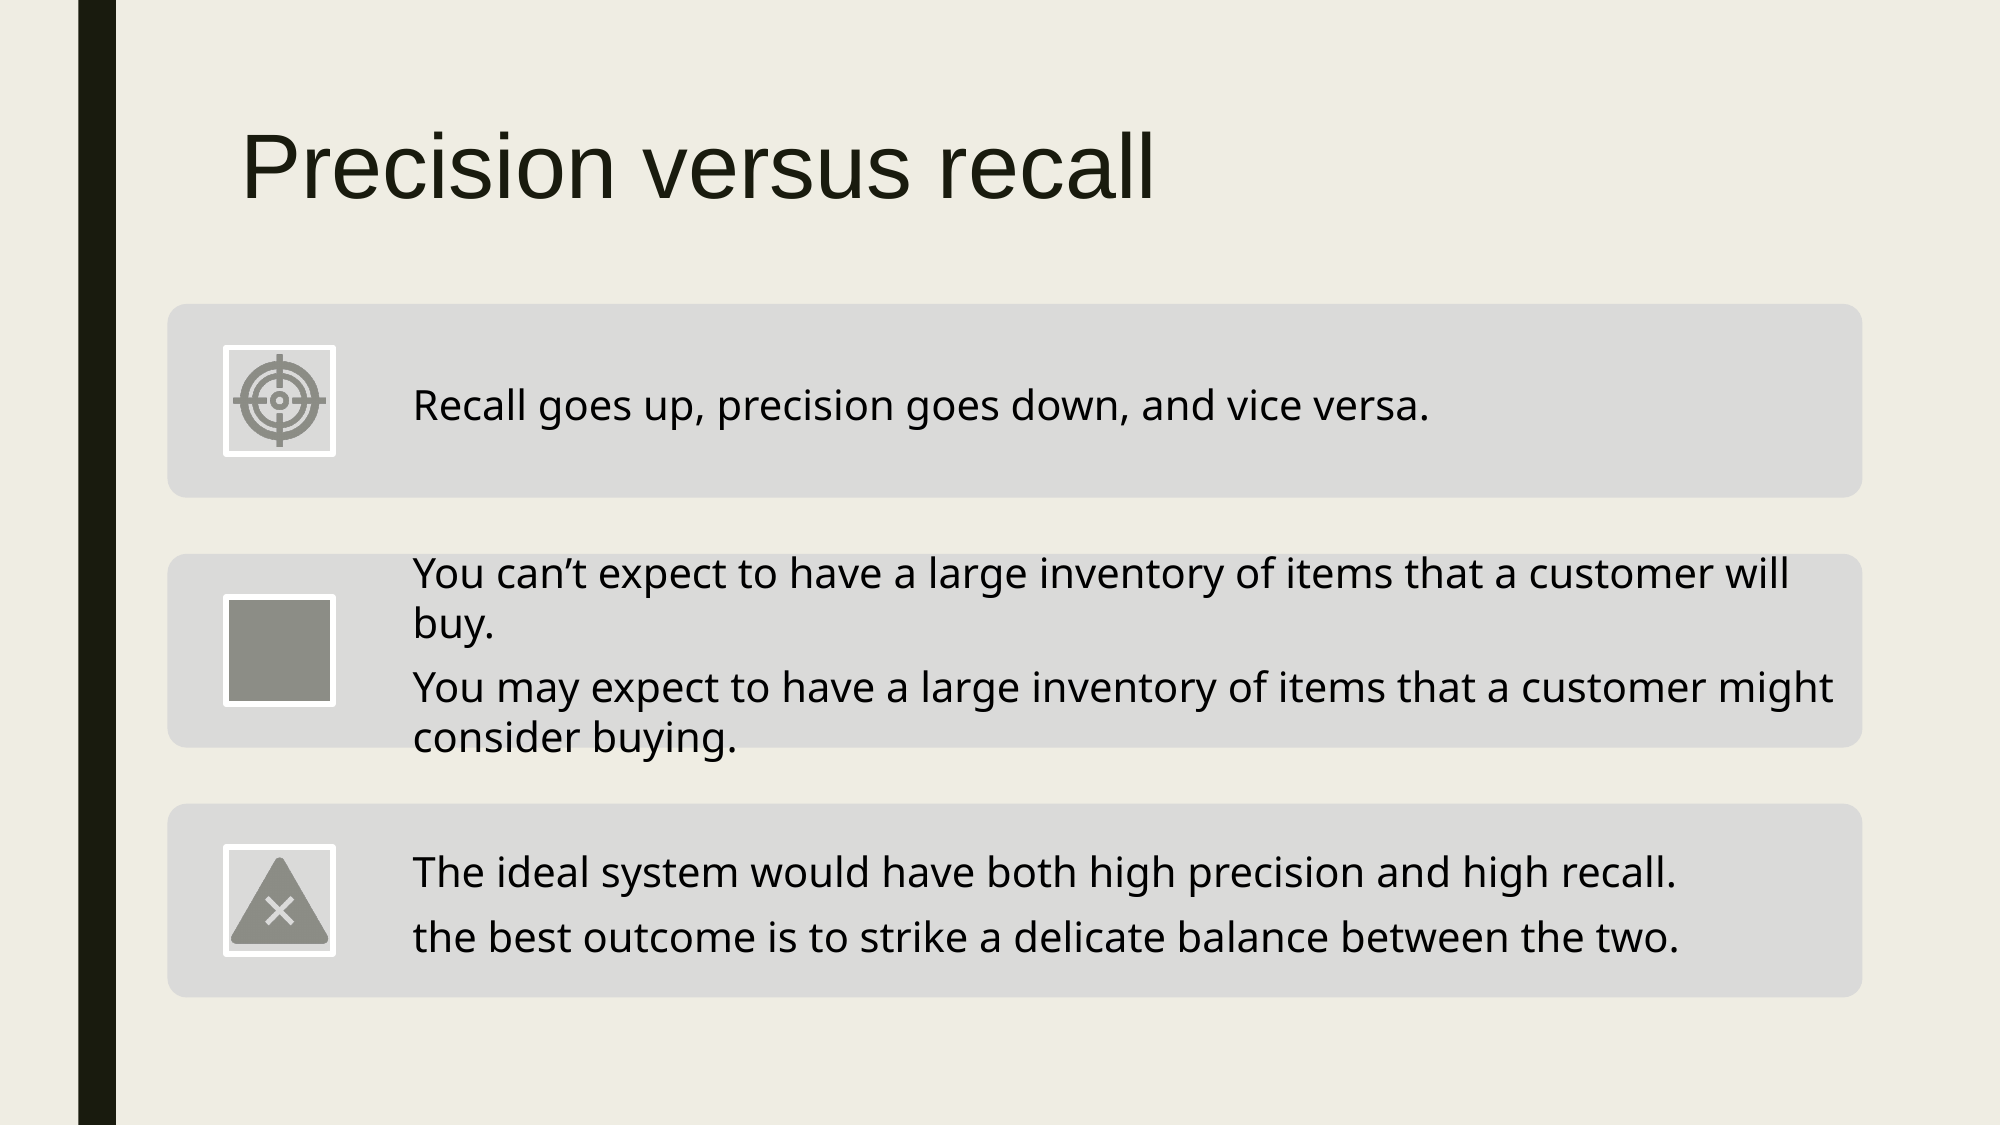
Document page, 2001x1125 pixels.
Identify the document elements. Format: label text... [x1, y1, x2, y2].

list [167, 303, 1863, 1004]
title Precision versus recall [225, 112, 1800, 303]
